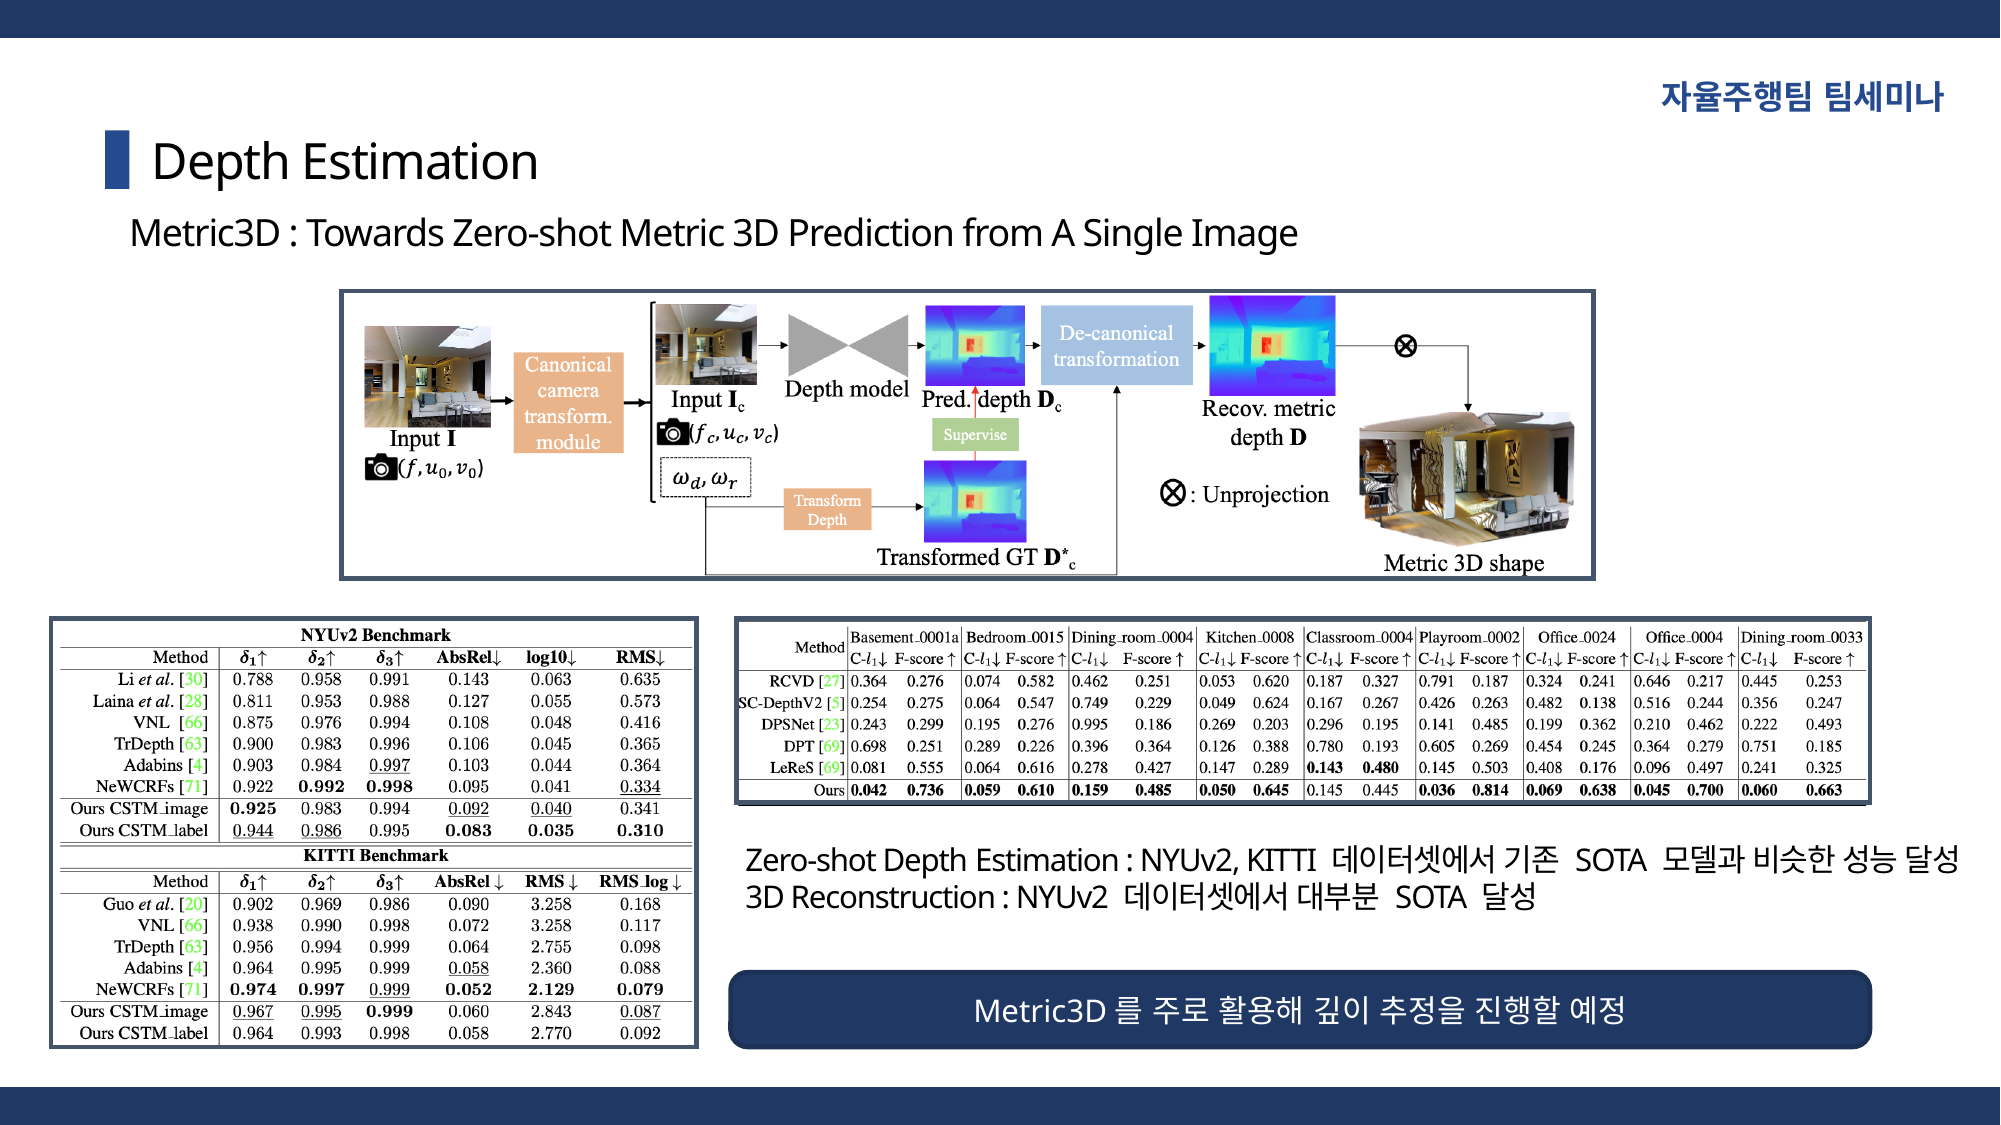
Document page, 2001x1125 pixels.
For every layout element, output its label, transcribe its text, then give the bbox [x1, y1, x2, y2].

picture [346, 262, 1599, 579]
text_box [0, 0, 2000, 39]
text_box Zero-shot Depth Estimation : NYUv2, KITTI 데이터셋에서 기존 SOTA 모델과 비슷한 성능 달성 3D Reconstruction : NYUv2 데이터셋에서 대부분 SOTA 달성 [730, 832, 2000, 923]
text_box Depth Estimation [137, 121, 556, 197]
text_box 자율주행팀 팀세미나 [1647, 68, 1961, 124]
text_box [0, 1086, 2000, 1125]
picture [736, 618, 1871, 808]
text_box [340, 290, 346, 579]
text_box Metric3D를 주로 활용해 깊이 추정을 진행할 예정 [729, 971, 1871, 1049]
text_box Metric3D : Towards Zero-shot Metric 3D Prediction from A Single Image [114, 201, 1315, 262]
picture [50, 618, 697, 1048]
text_box [104, 129, 130, 190]
